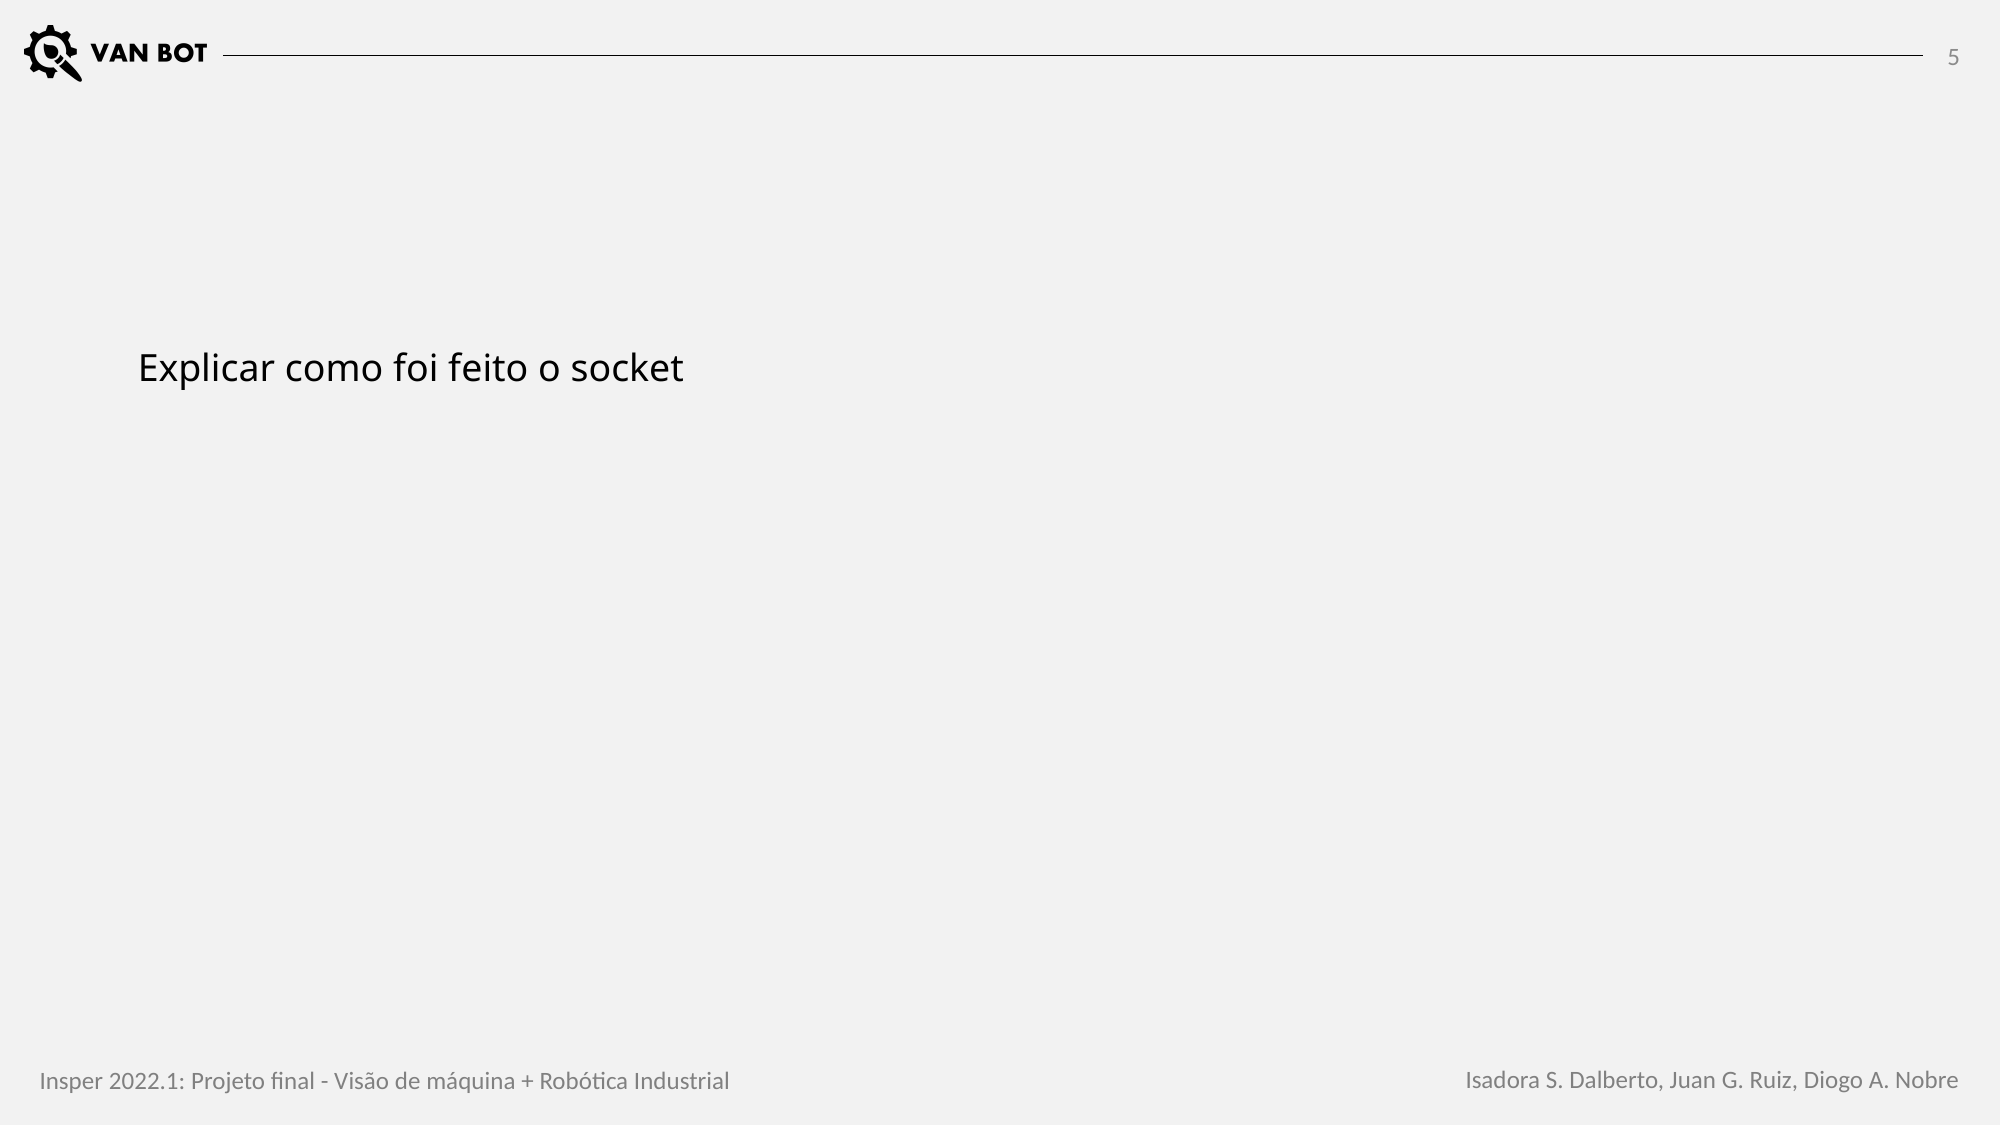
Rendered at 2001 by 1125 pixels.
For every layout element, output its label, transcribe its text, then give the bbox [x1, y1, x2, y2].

picture [24, 25, 223, 86]
text_box Explicar como foi feito o socket [123, 336, 1292, 396]
slide_number 5 [1923, 25, 1975, 86]
